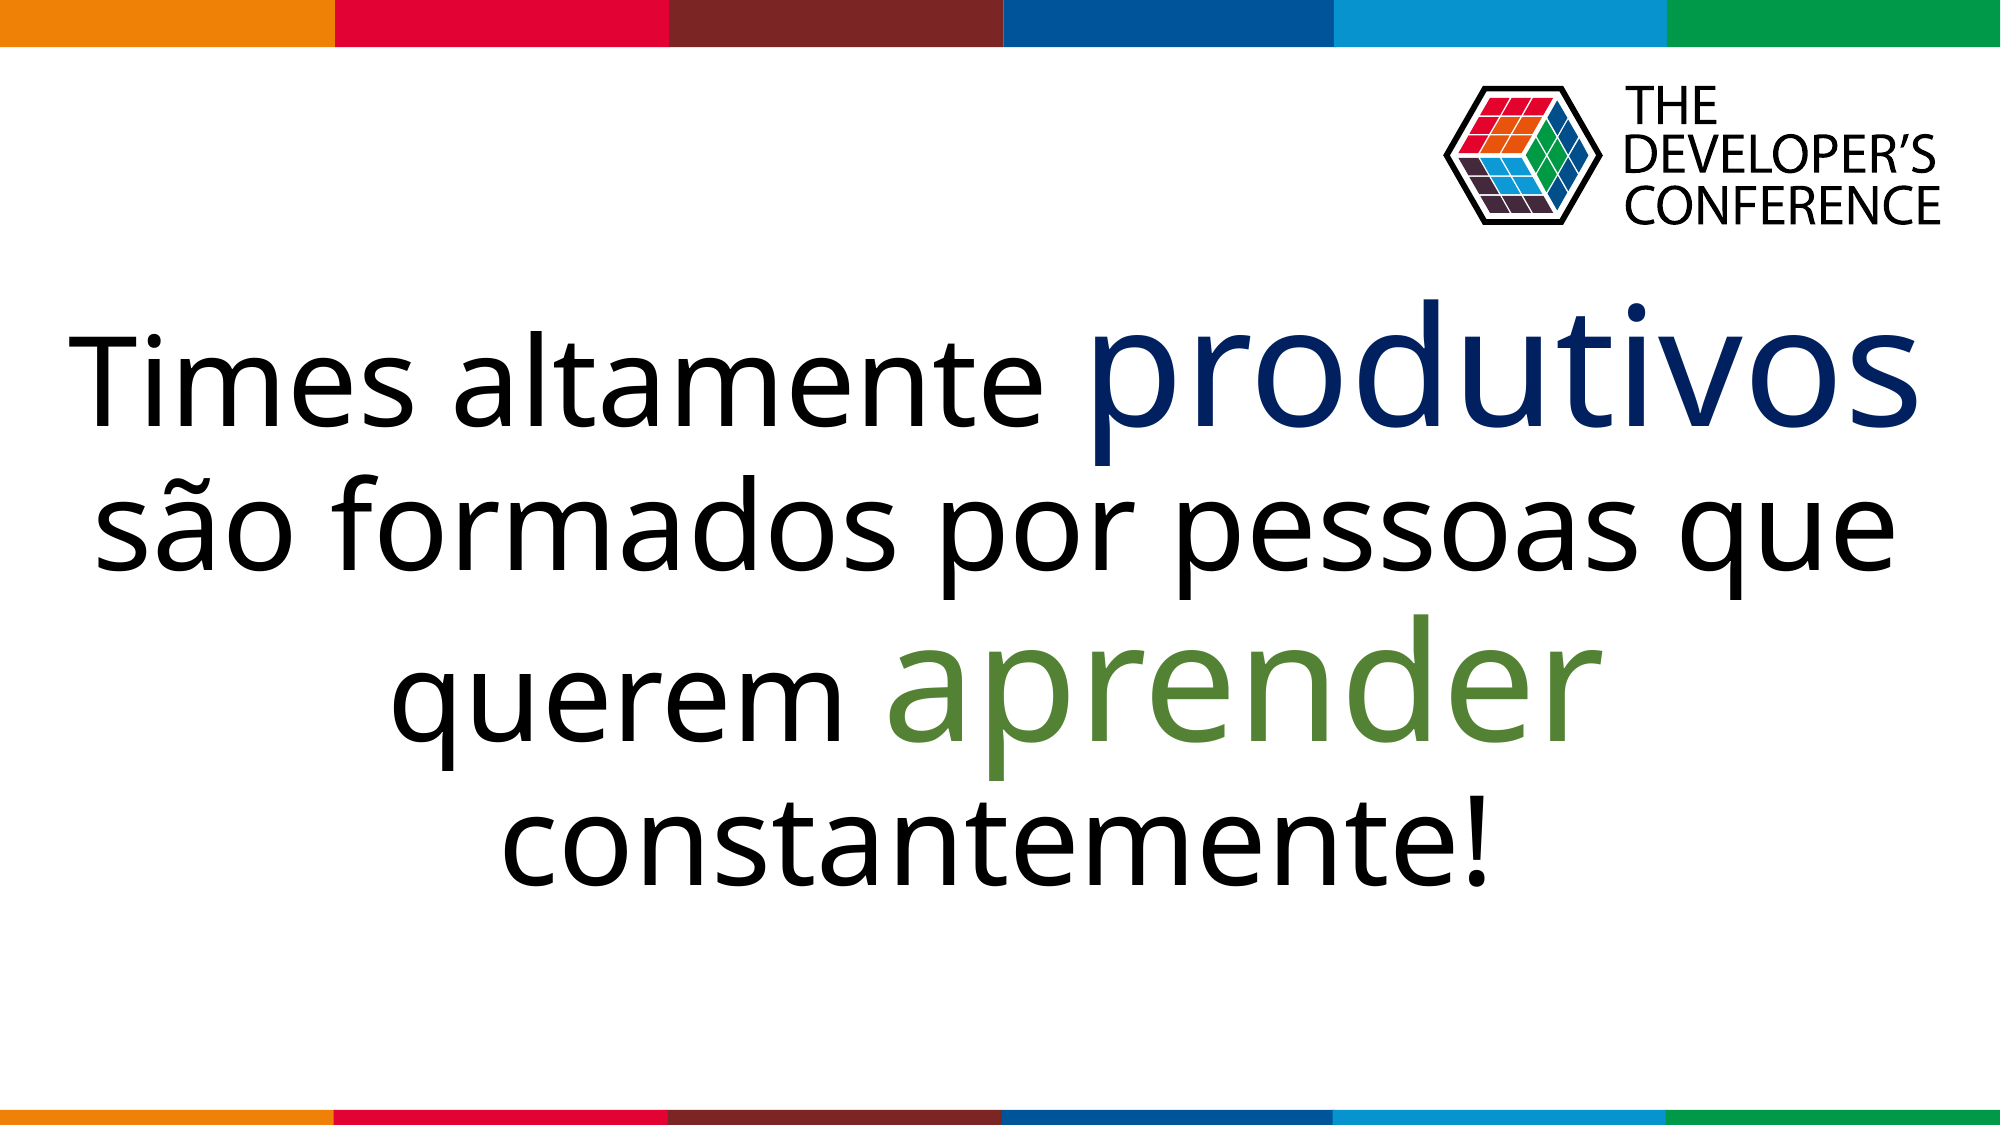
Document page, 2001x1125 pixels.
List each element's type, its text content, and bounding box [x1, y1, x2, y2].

text_box Times altamente produtivos são formados por pessoas que querem aprender constantemente! [53, 275, 1941, 1023]
